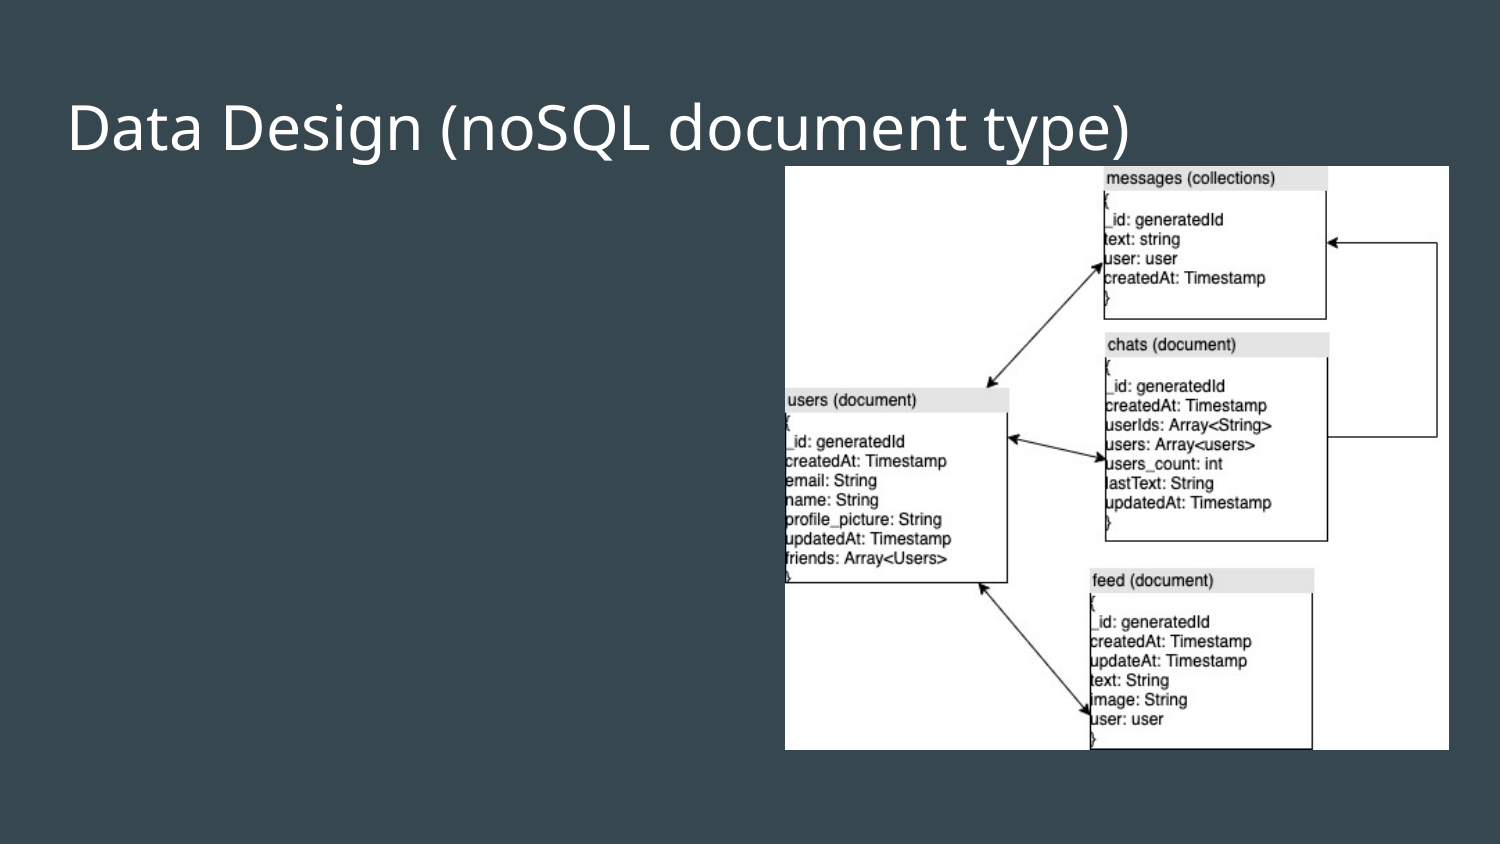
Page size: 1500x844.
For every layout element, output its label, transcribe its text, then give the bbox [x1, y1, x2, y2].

picture [785, 166, 1450, 750]
title Data Design (noSQL document type) [51, 72, 1449, 167]
